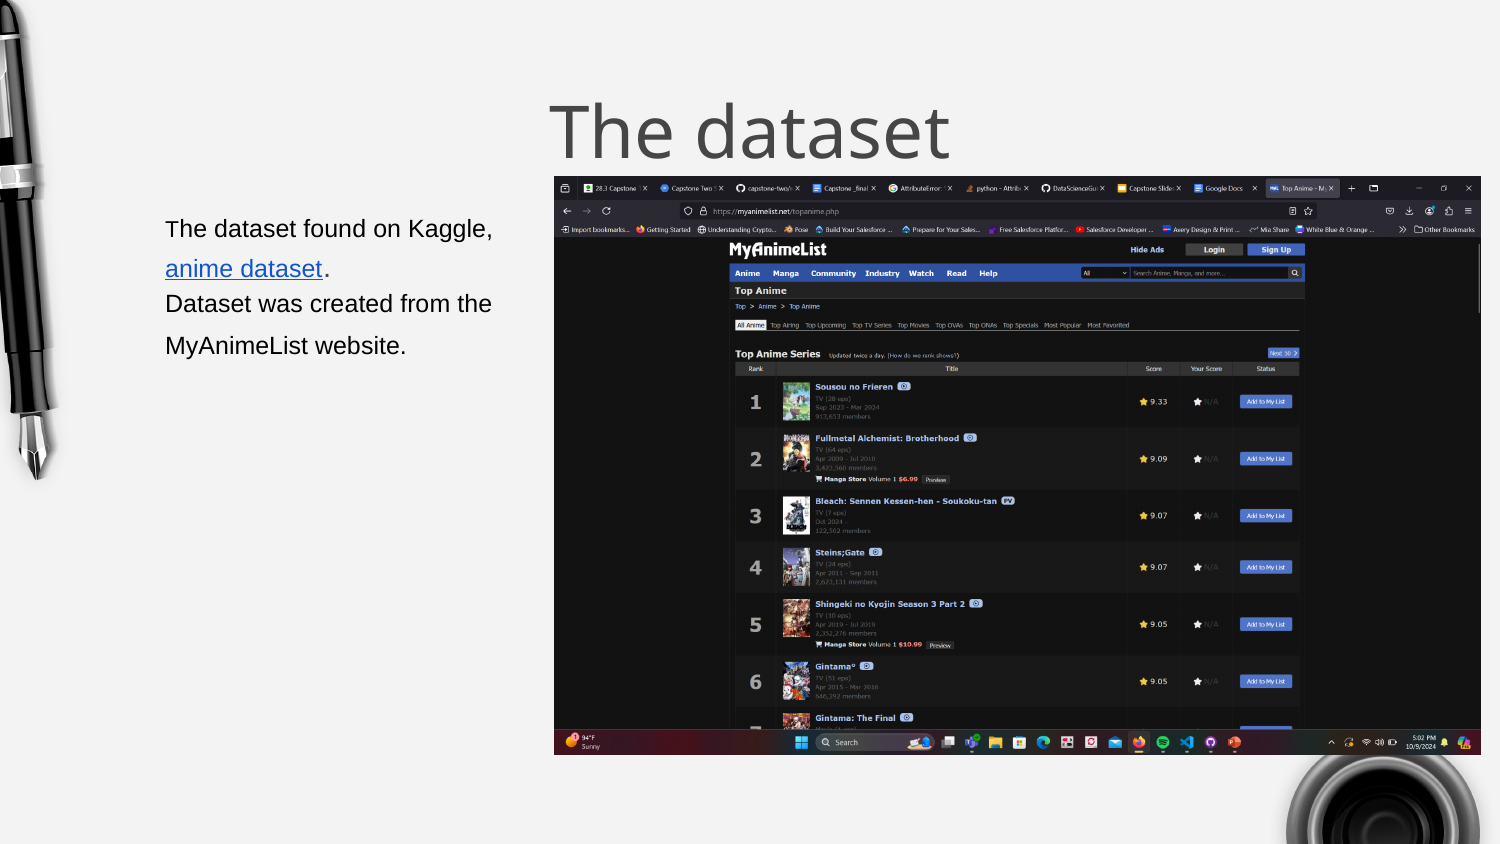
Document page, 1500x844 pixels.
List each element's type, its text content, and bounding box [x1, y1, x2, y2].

picture [0, 0, 60, 502]
subtitle The dataset found on Kaggle, anime dataset. Dataset was created from the MyAnimeList website. [150, 193, 549, 693]
title The dataset [118, 70, 1382, 165]
picture [554, 175, 1481, 844]
